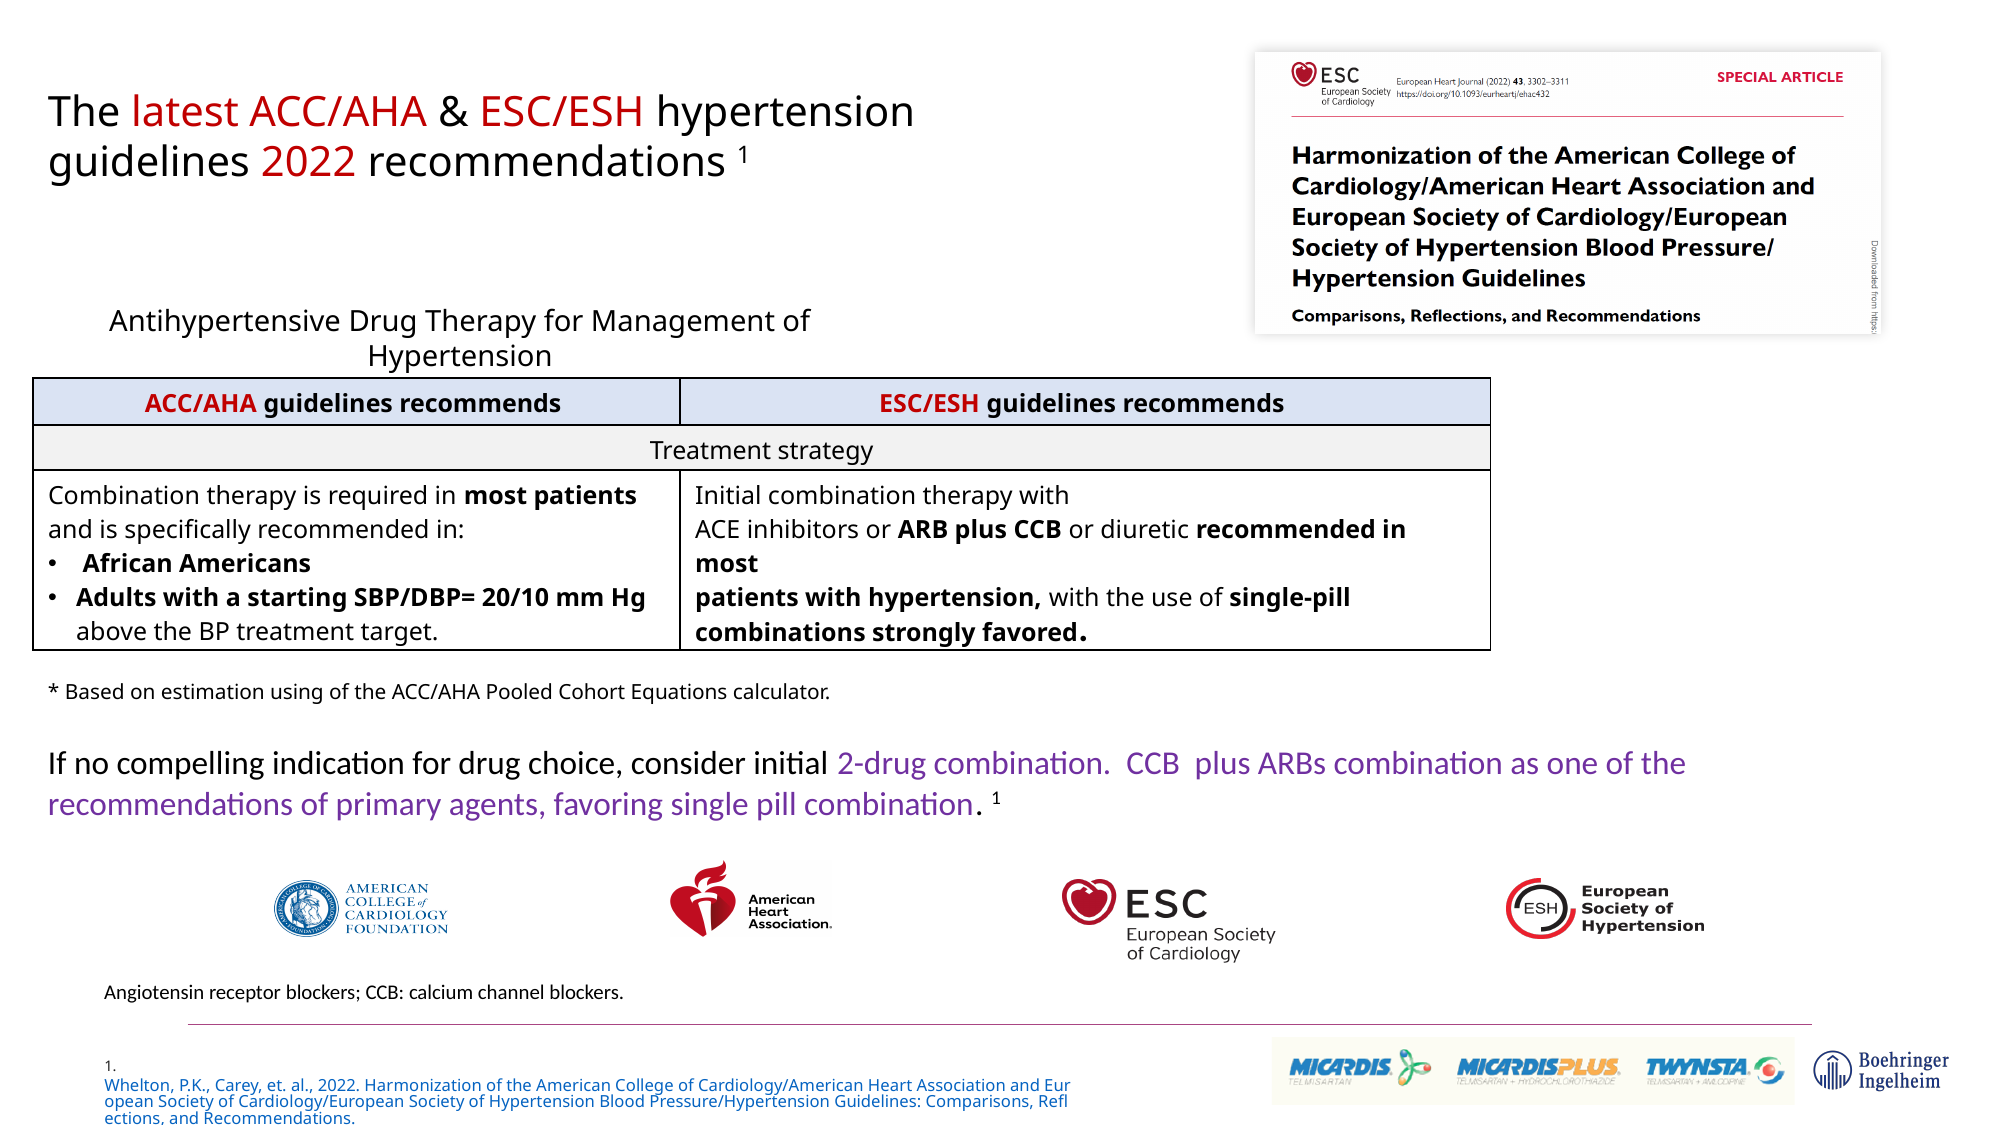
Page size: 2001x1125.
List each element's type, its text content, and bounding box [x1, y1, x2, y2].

table_cell Combination therapy is required in most patients and is specifically recommended in: African Americans Adults with a starting SBP/DBP= 20/10 mm Hg above the BP treatment target. [34, 471, 679, 649]
table_header ACC/AHA guidelines recommends [34, 379, 679, 424]
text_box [274, 860, 1704, 981]
picture [1271, 1036, 1795, 1105]
text_box * Based on estimation using of the ACC/AHA Pooled Cohort Equations calculator. [33, 670, 1033, 711]
table_cell Treatment strategy [34, 426, 1490, 469]
picture [1255, 52, 1881, 334]
table_header ESC/ESH guidelines recommends [681, 379, 1490, 424]
text_box Antihypertensive Drug Therapy for Management of Hypertension [33, 294, 887, 377]
table_cell Initial combination therapy with ACE inhibitors or ARB plus CCB or diuretic recommended in most patients with hypertension, with the use of single-pill combinations strongly favored. [681, 471, 1490, 649]
text_box Angiotensin receptor blockers; CCB: calcium channel blockers. [89, 971, 1128, 1012]
text_box If no compelling indication for drug choice, consider initial 2-drug combination. CCB plus ARBs combination as one of the recommendations of primary agents, favoring single pill combination. 1 [33, 734, 1814, 829]
picture [1812, 1049, 1950, 1092]
text_box 1. Whelton, P.K., Carey, et. al., 2022. Harmonization of the American College of Cardiology/American Heart Association and European Society of Cardiology/European Society of Hypertension Blood Pressure/Hypertension Guidelines: Comparisons, Reflections, and Recommendations. European heart journal, 43(35), pp.3302-3311. [89, 1049, 1090, 1125]
text_box The latest ACC/AHA & ESC/ESH hypertension guidelines 2022 recommendations 1 [33, 77, 1034, 192]
